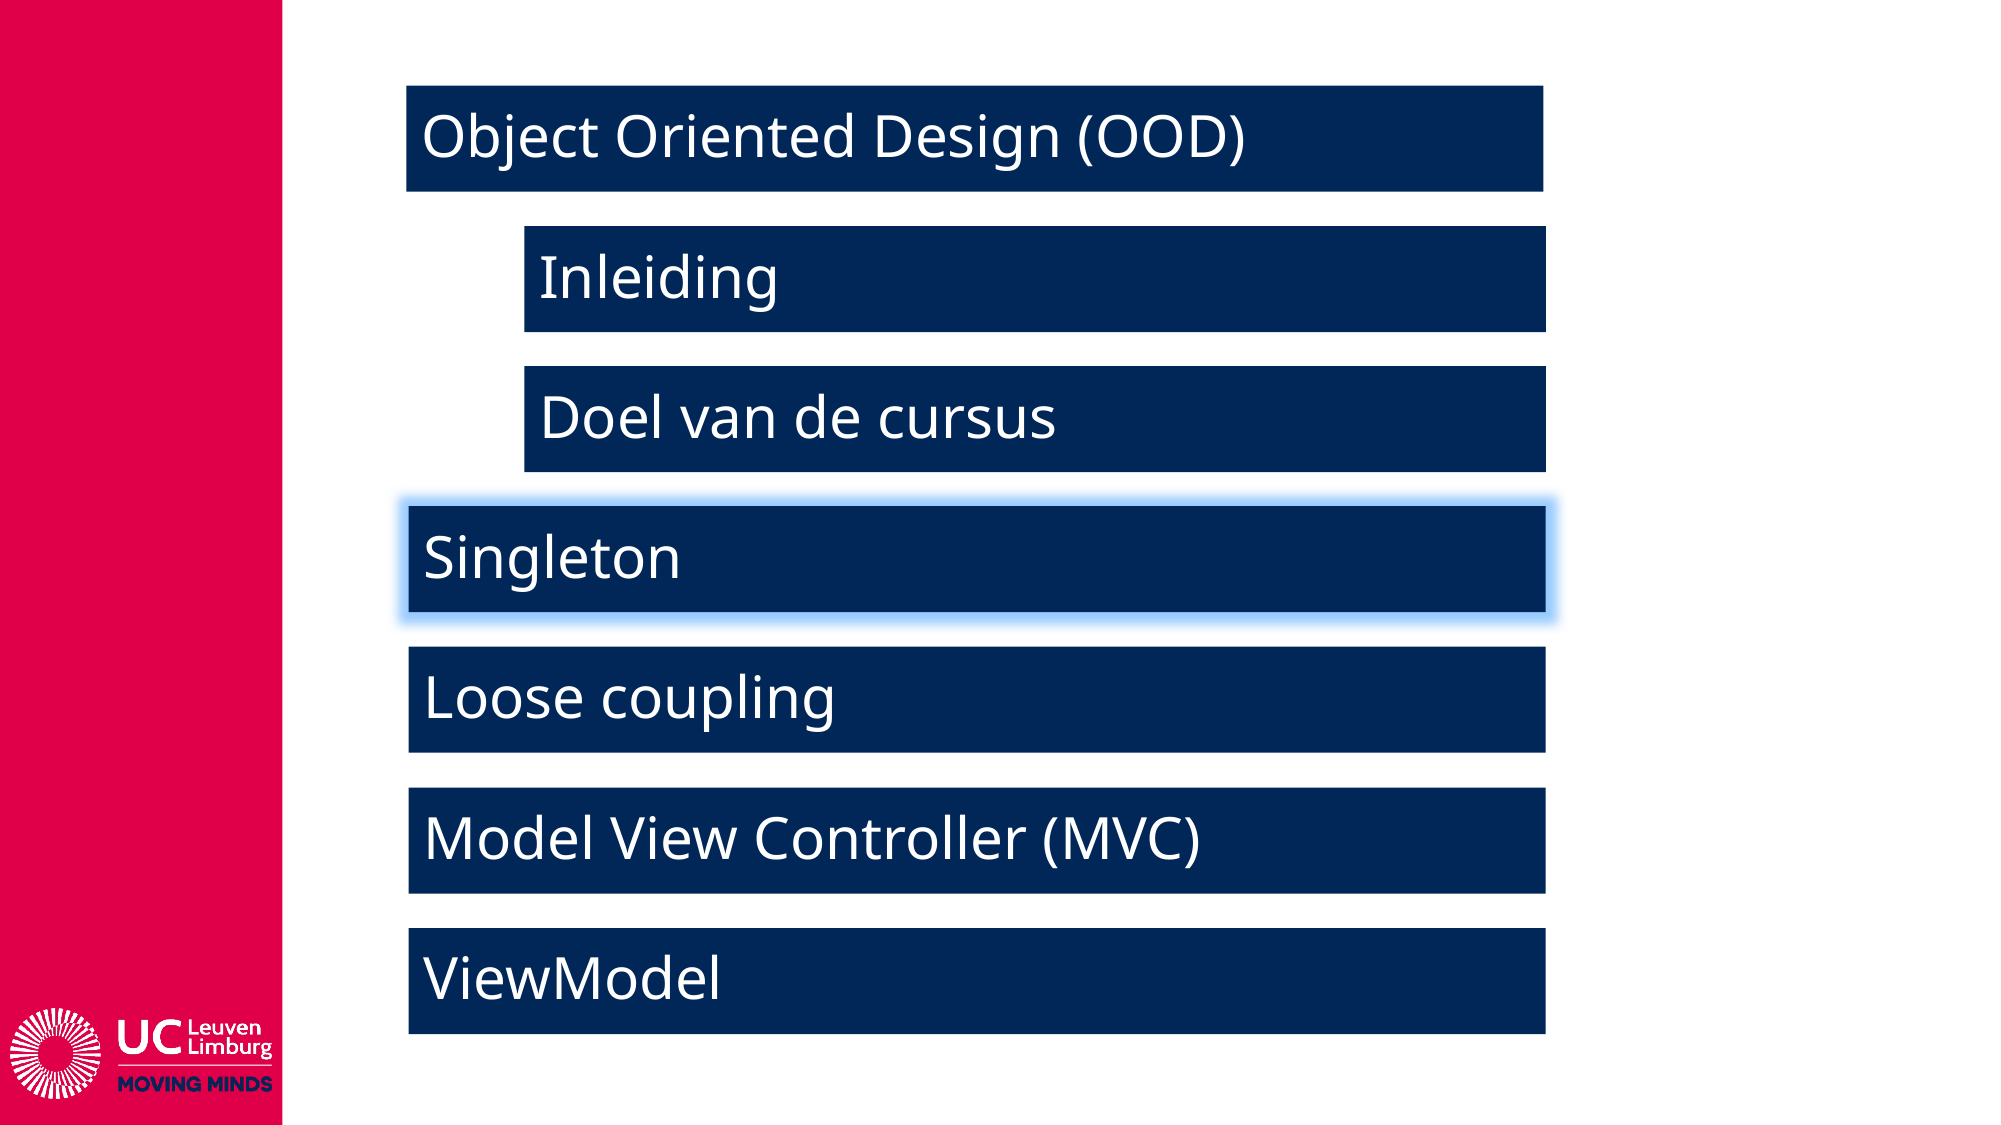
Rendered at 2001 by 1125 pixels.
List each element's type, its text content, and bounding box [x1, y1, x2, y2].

list Object Oriented Design (OOD) [406, 85, 1544, 192]
text_box Loose coupling [408, 646, 1546, 753]
text_box ViewModel [408, 928, 1546, 1035]
picture [10, 1008, 272, 1099]
text_box Singleton [408, 506, 1546, 613]
text_box Model View Controller (MVC) [408, 787, 1546, 894]
text_box Inleiding [524, 226, 1546, 333]
text_box Doel van de cursus [524, 366, 1546, 473]
